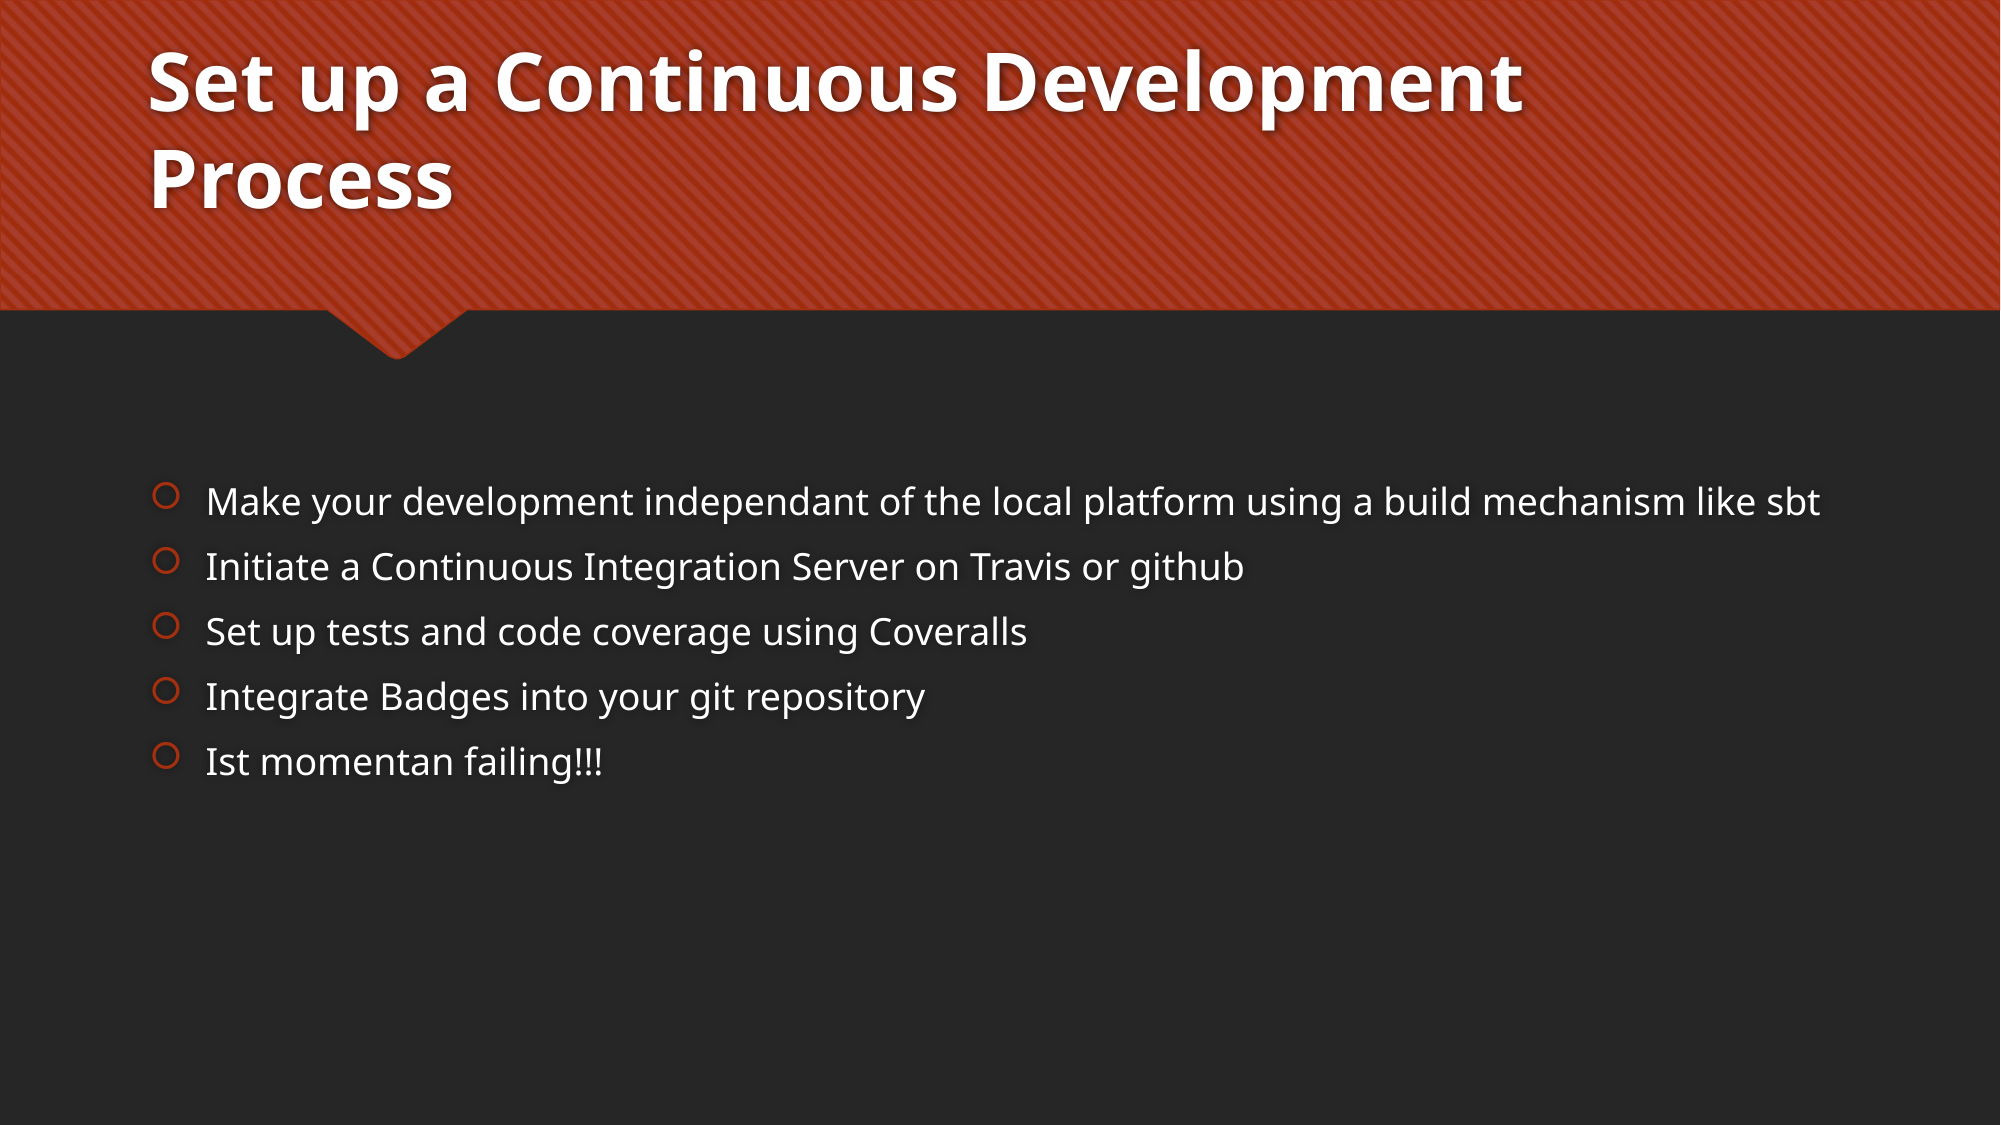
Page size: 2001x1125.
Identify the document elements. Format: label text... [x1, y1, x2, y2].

title Set up a Continuous Development Process [132, 73, 1868, 233]
list Make your development independant of the local platform using a build mechanism like sbt Initiate a Continuous Integration Server on Travis or github Set up tests and code coverage using Coveralls Integrate Badges into your git repository Ist momentan failing!!! [134, 364, 1866, 962]
